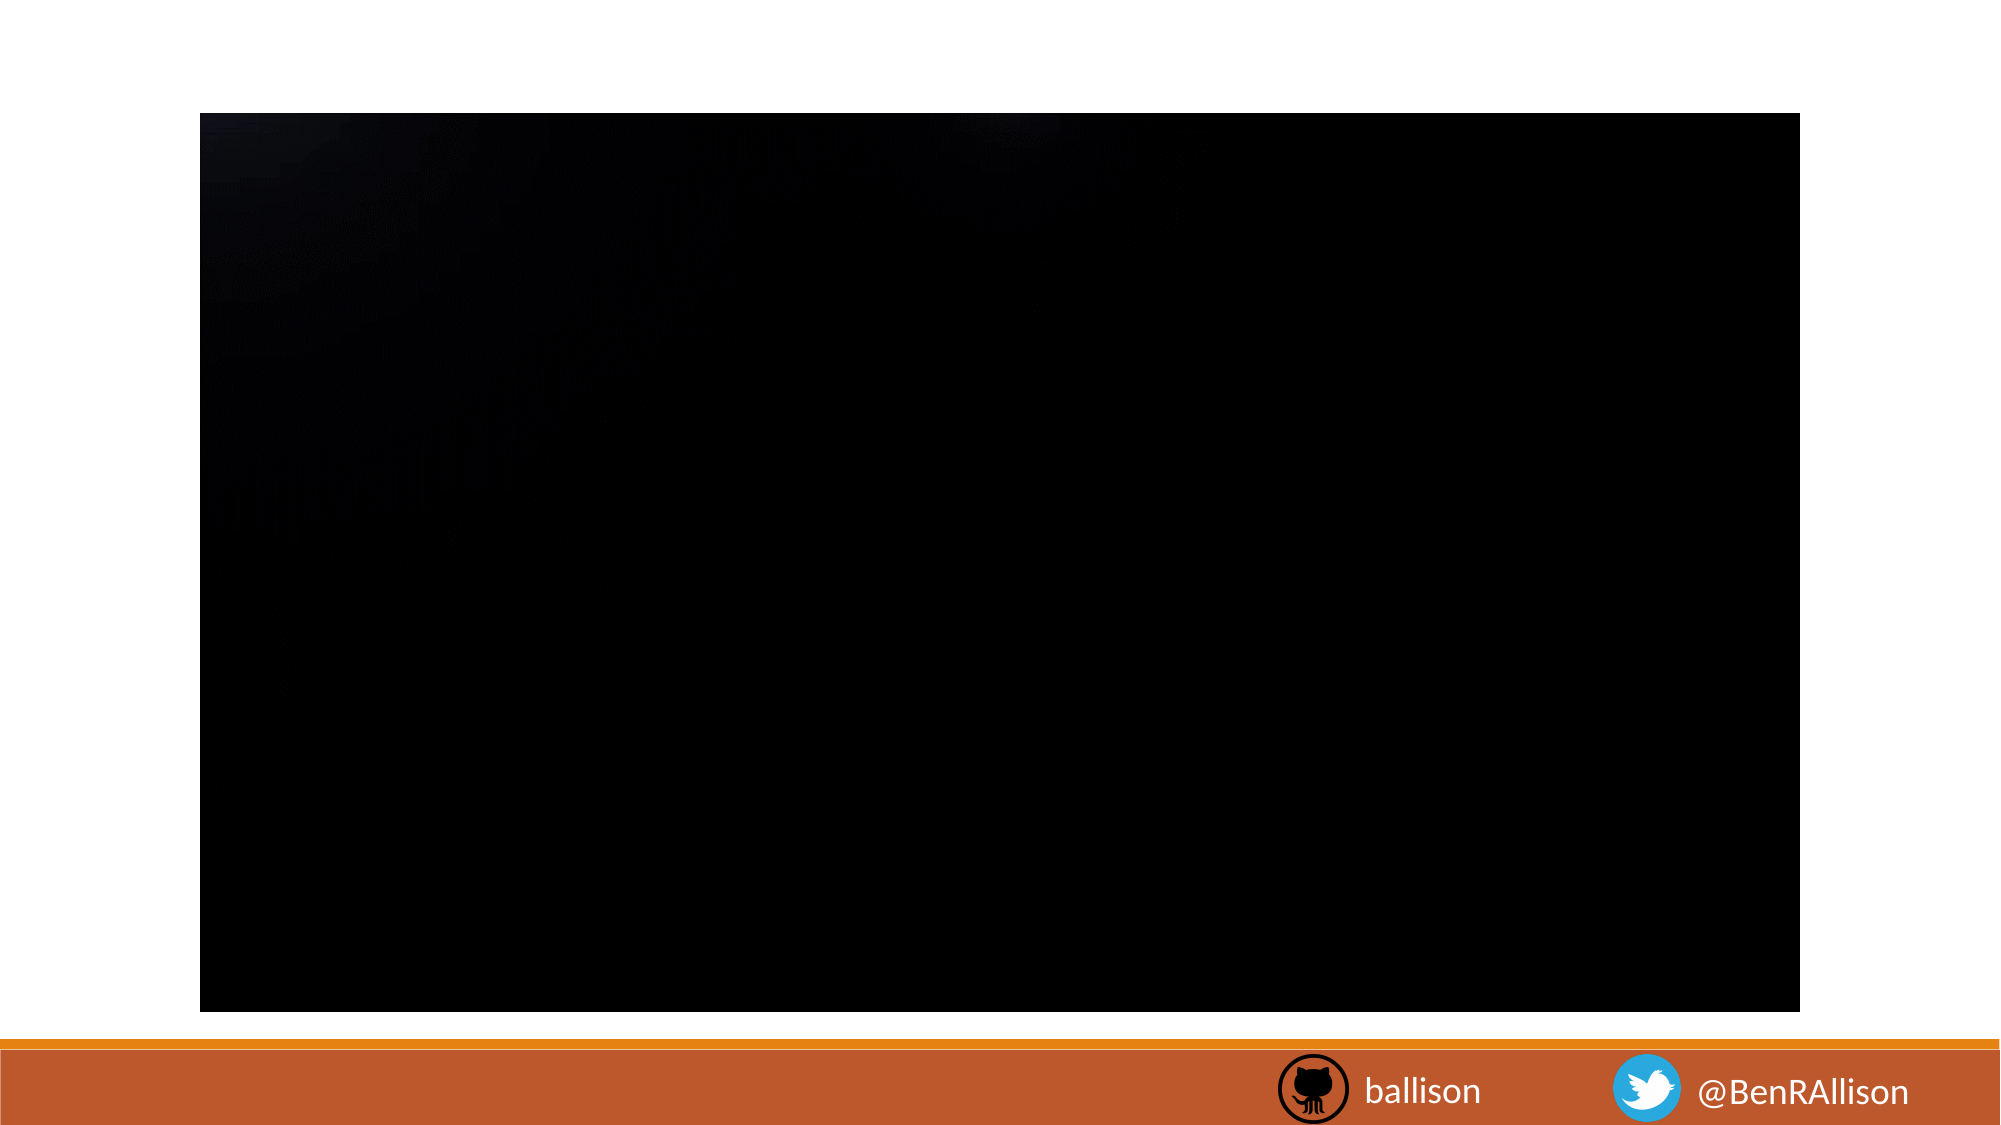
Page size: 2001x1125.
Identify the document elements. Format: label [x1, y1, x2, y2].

picture [1278, 1054, 1349, 1124]
picture [1613, 1054, 1681, 1122]
text_box [199, 111, 1801, 1013]
